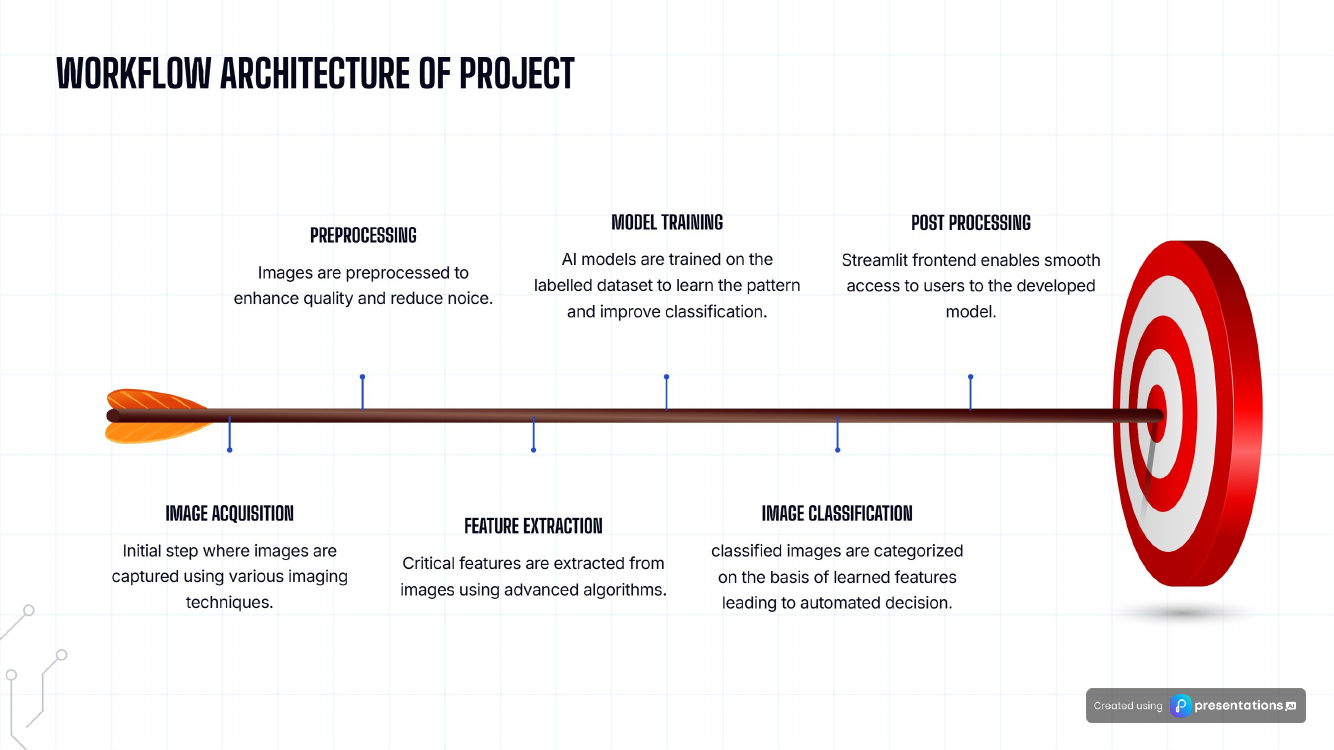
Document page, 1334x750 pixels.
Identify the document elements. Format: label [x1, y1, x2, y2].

text_box [0, 0, 1334, 750]
